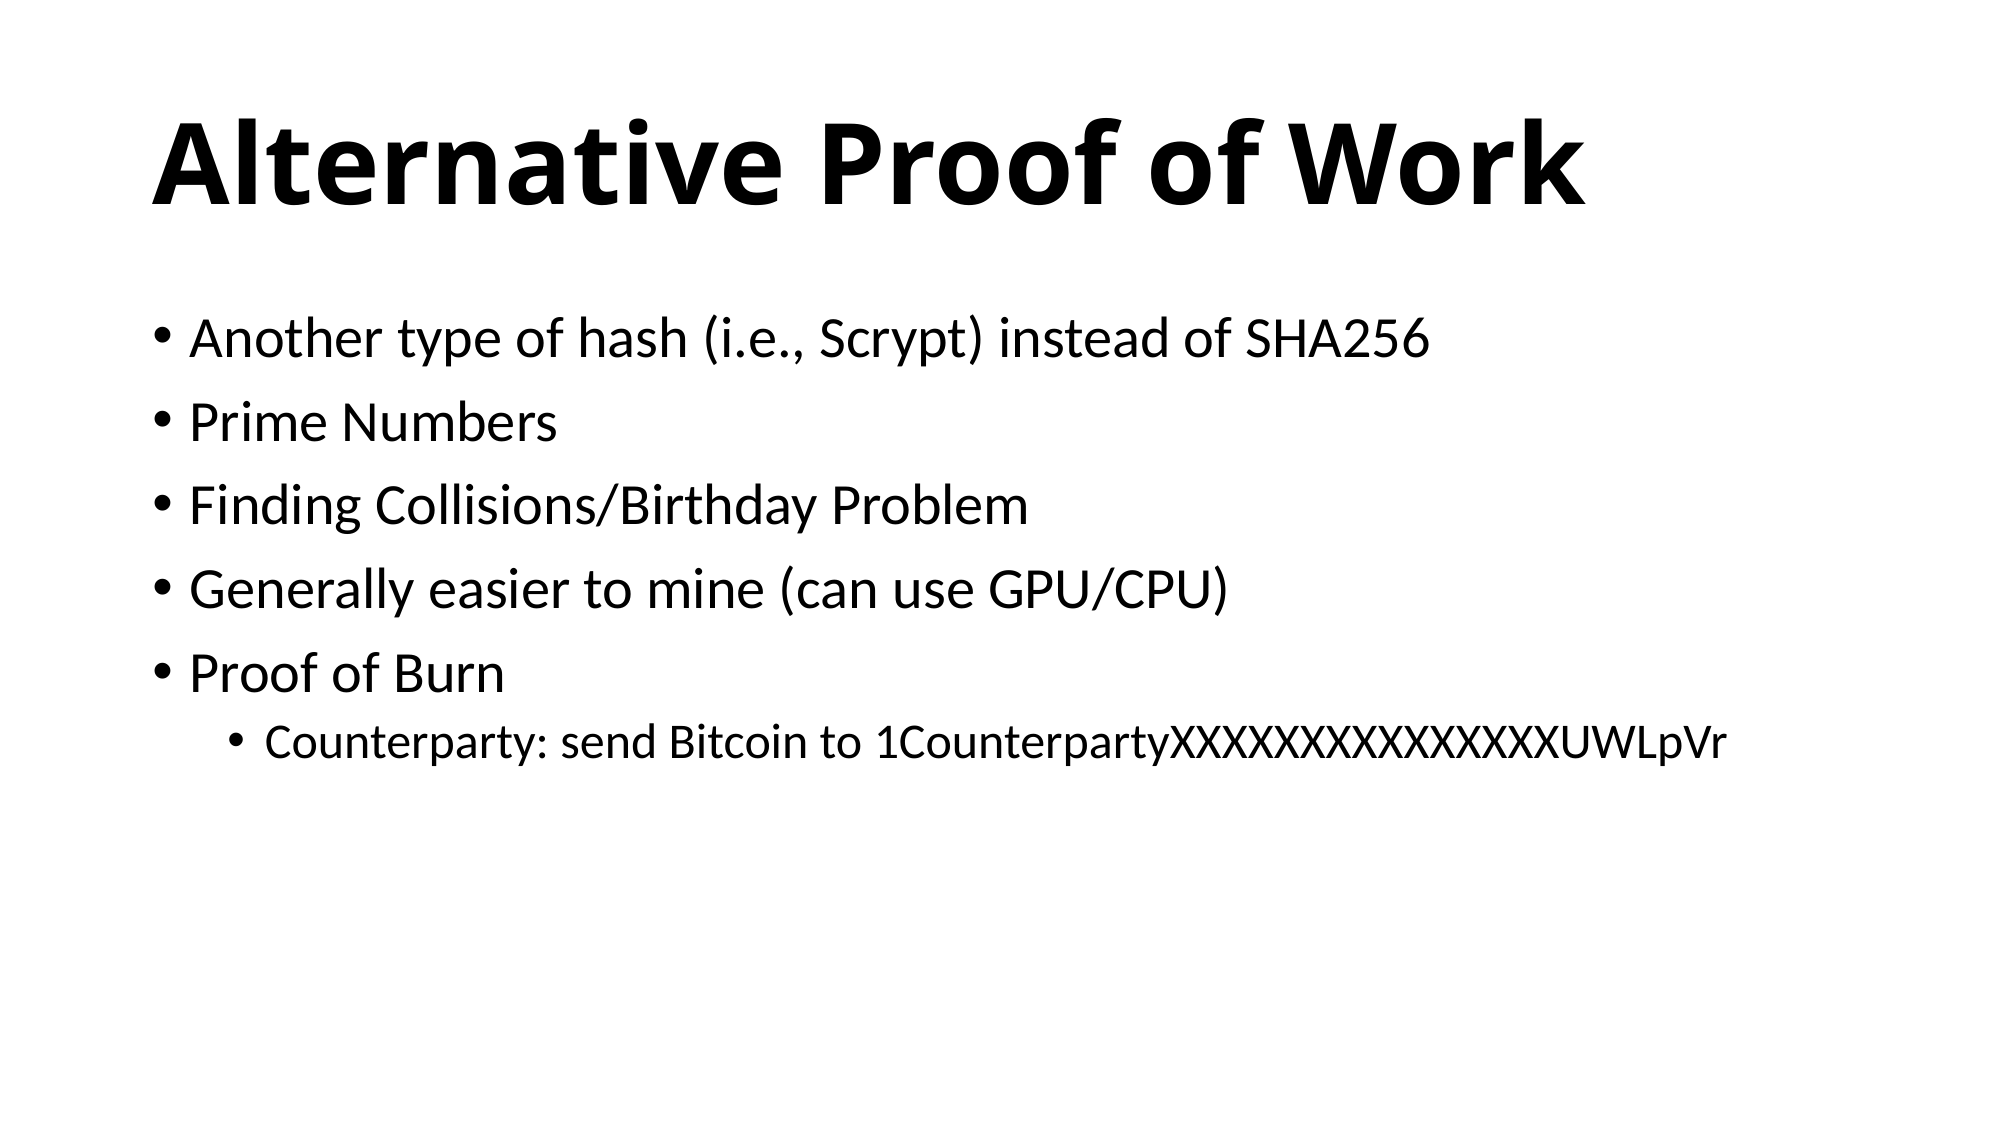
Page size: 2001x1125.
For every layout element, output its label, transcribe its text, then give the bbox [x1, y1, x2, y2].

title Alternative Proof of Work [137, 59, 1863, 278]
list Another type of hash (i.e., Scrypt) instead of SHA256 Prime Numbers Finding Collisions/Birthday Problem Generally easier to mine (can use GPU/CPU) Proof of Burn Counterparty: send Bitcoin to 1CounterpartyXXXXXXXXXXXXXXXUWLpVr [137, 299, 1863, 1014]
